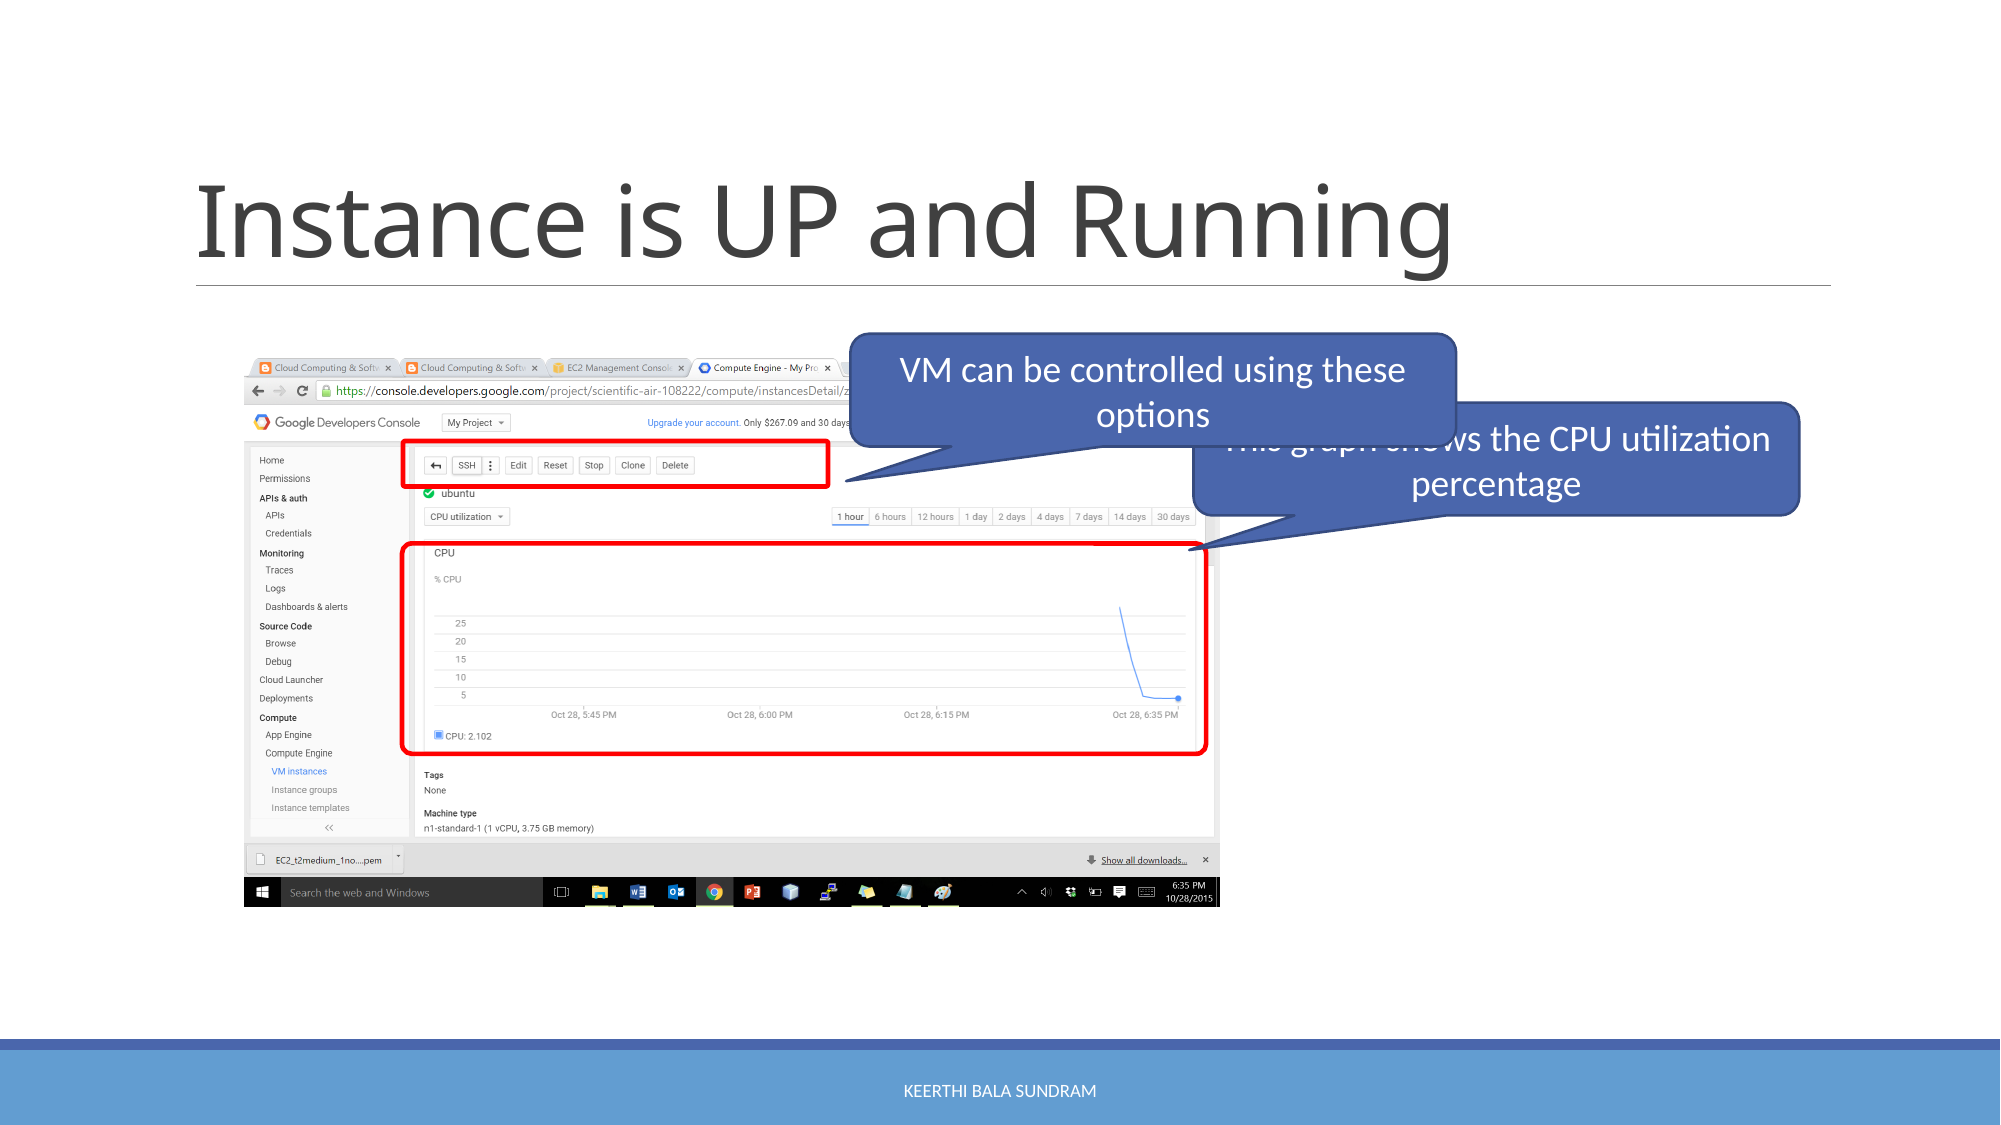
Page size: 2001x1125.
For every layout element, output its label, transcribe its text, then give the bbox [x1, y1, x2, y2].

text_box This graph shows the CPU utilization percentage [1230, 401, 1801, 546]
text_box VM can be controlled using these options [849, 332, 1458, 448]
picture [244, 358, 1221, 908]
title Instance is UP and Running [180, 47, 1830, 285]
footer Keerthi Bala Sundram [604, 1059, 1396, 1120]
